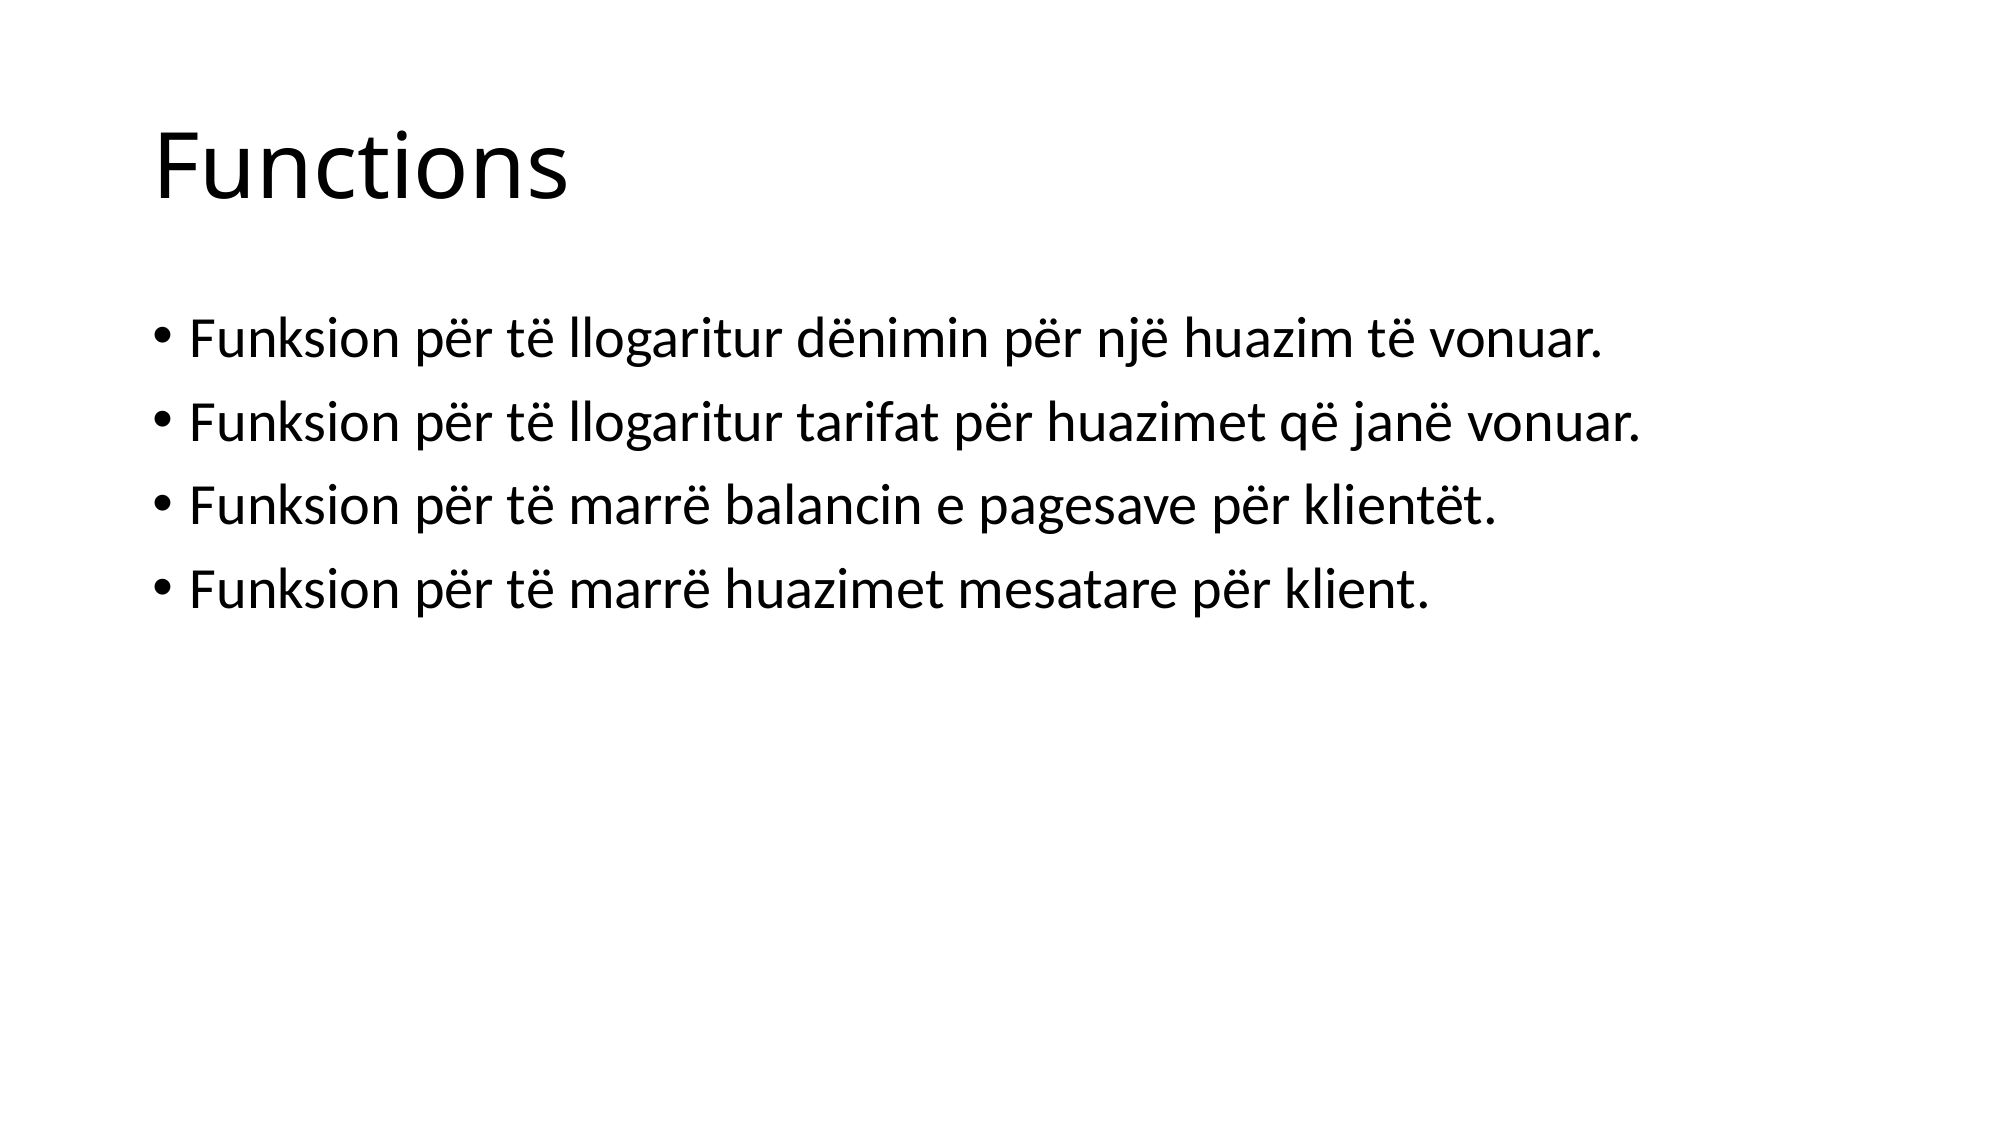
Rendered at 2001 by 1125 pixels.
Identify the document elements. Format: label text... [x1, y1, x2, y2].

title Functions [137, 59, 1863, 278]
list Funksion për të llogaritur dënimin për një huazim të vonuar. Funksion për të llogaritur tarifat për huazimet që janë vonuar. Funksion për të marrë balancin e pagesave për klientët. Funksion për të marrë huazimet mesatare për klient. [137, 299, 1863, 1014]
